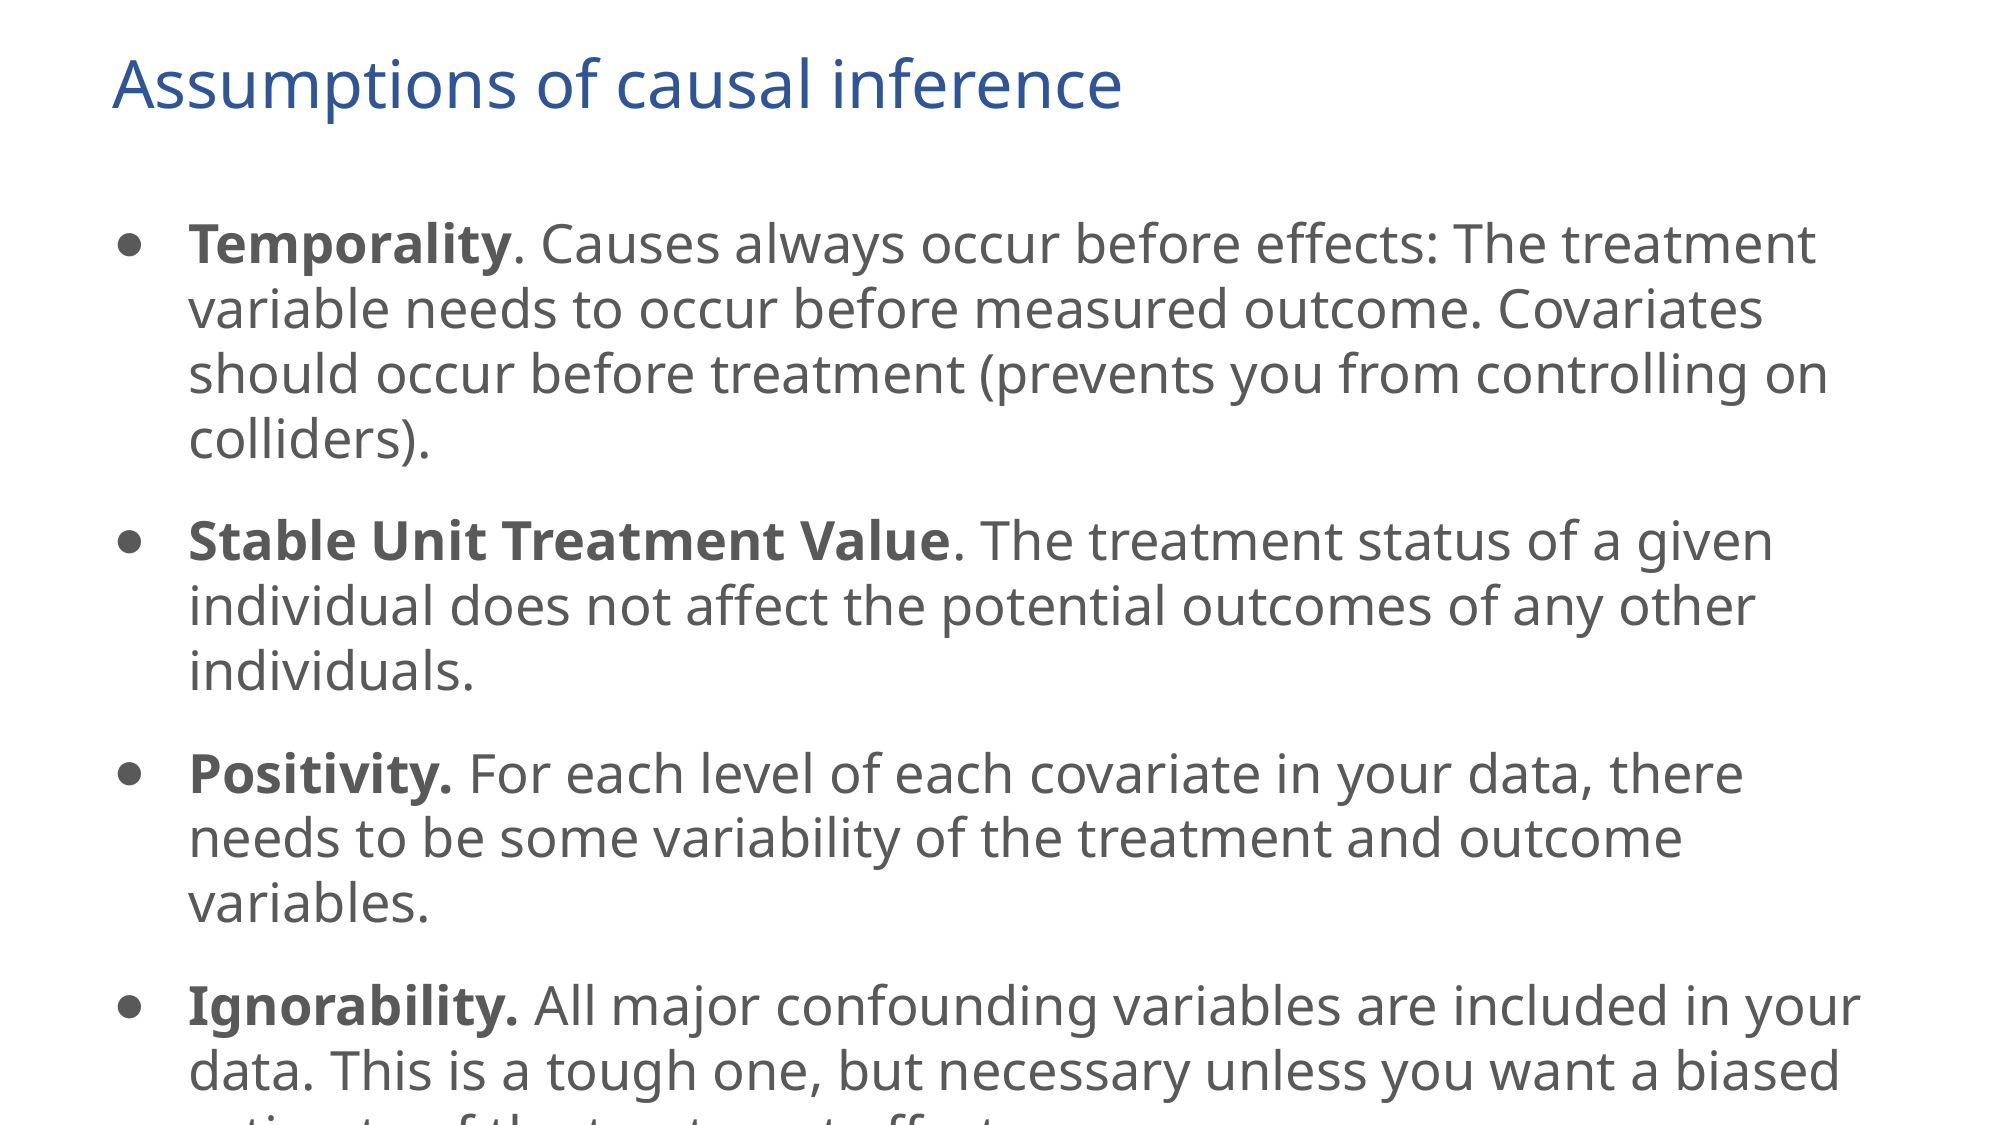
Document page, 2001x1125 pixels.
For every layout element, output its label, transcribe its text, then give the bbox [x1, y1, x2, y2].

list Temporality. Causes always occur before effects: The treatment variable needs to occur before measured outcome. Covariates should occur before treatment (prevents you from controlling on colliders). Stable Unit Treatment Value. The treatment status of a given individual does not affect the potential outcomes of any other individuals. Positivity. For each level of each covariate in your data, there needs to be some variability of the treatment and outcome variables. Ignorability. All major confounding variables are included in your data. This is a tough one, but necessary unless you want a biased estimate of the treatment effect. [68, 189, 1932, 1049]
text_box Assumptions of causal inference [97, 35, 1952, 158]
